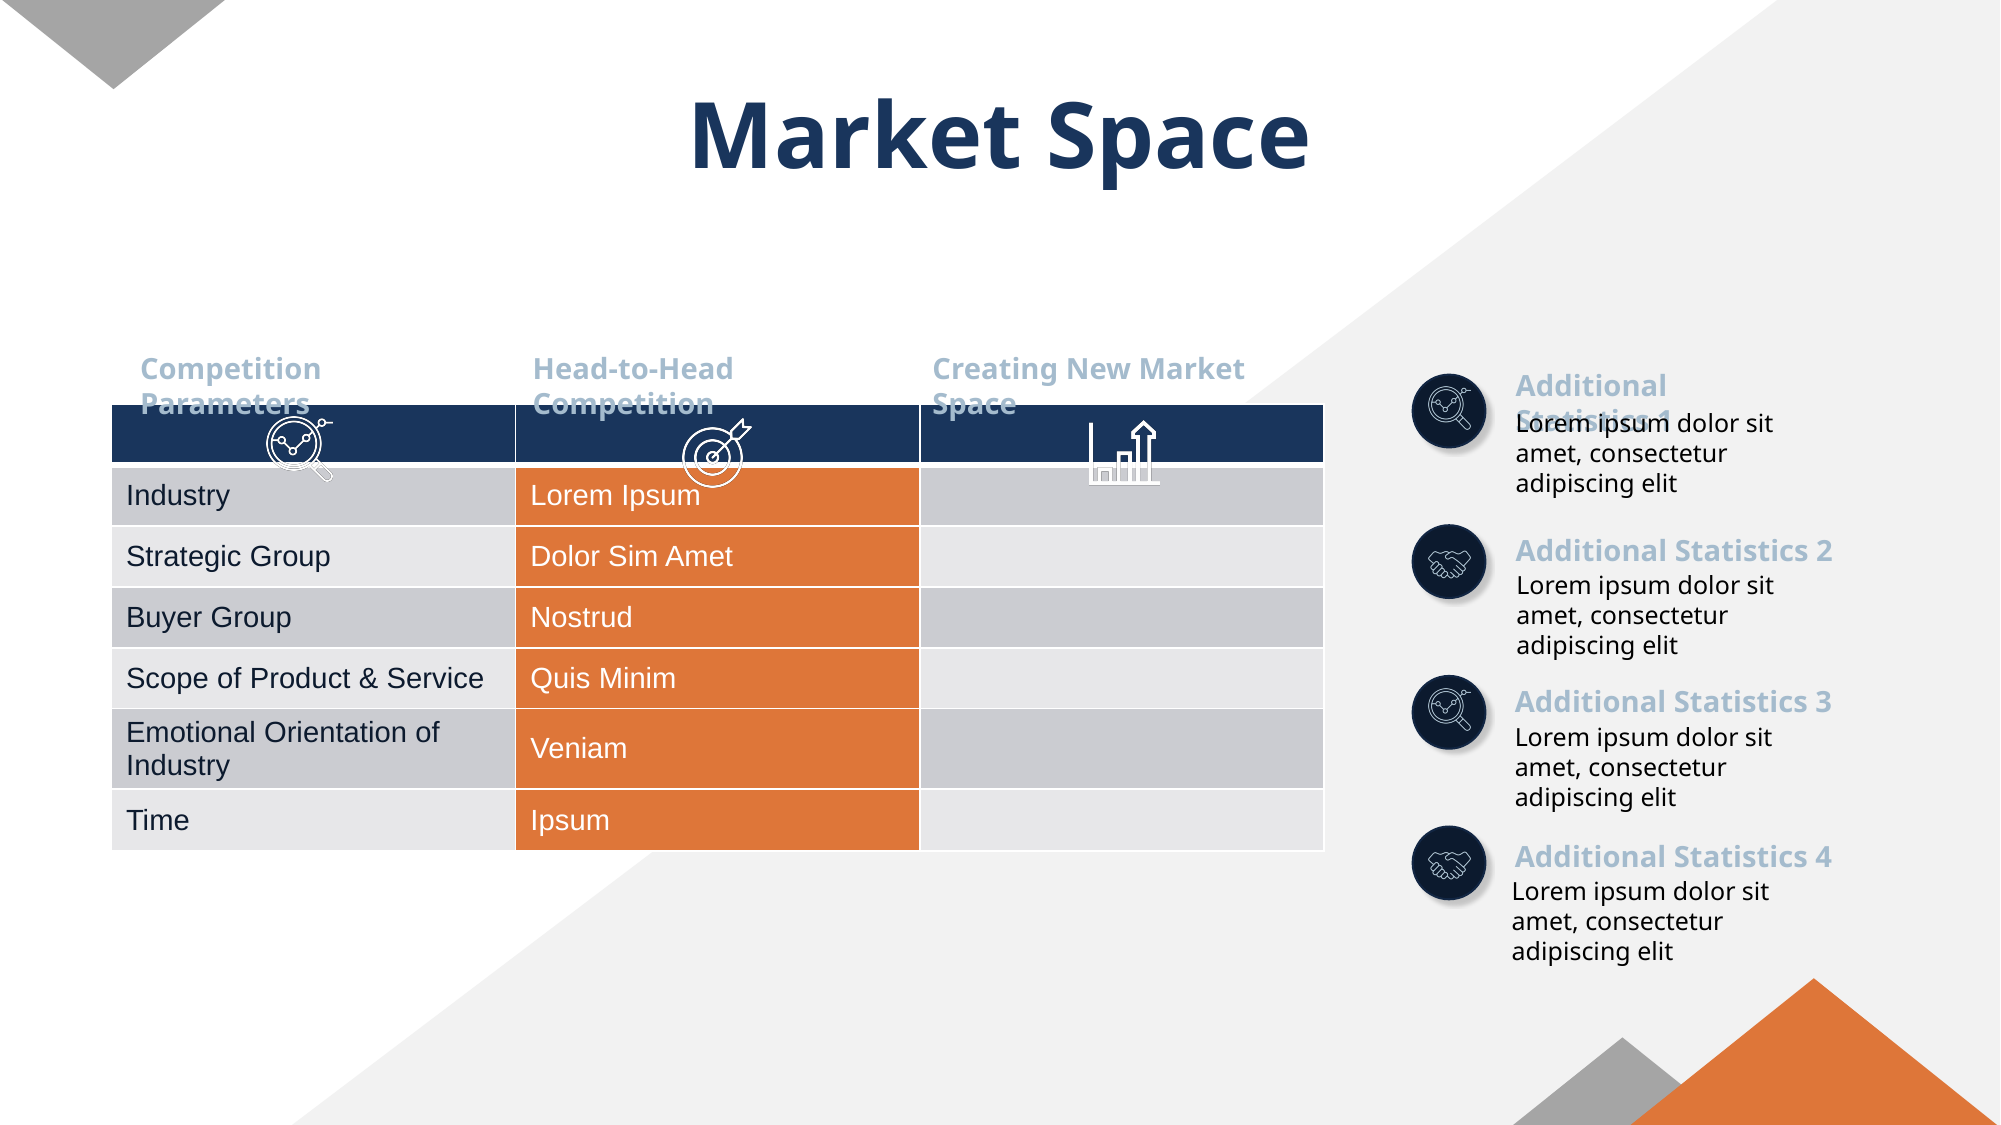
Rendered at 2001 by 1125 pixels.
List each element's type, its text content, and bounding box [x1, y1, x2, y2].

table_cell Buyer Group [112, 588, 515, 647]
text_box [1412, 524, 1486, 599]
table_cell Strategic Group [112, 527, 515, 586]
table_cell Emotional Orientation of Industry [112, 709, 515, 788]
table_cell [921, 468, 1323, 525]
table_header [921, 405, 1323, 462]
table_cell Lorem Ipsum [516, 468, 919, 525]
table_cell Quis Minim [516, 649, 919, 708]
picture [681, 417, 753, 489]
text_box Competition Parameters [124, 343, 493, 394]
text_box Creating New Market Space [917, 343, 1331, 394]
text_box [1412, 675, 1486, 749]
table_header [516, 405, 919, 462]
table_cell [921, 588, 1323, 647]
table_cell Industry [112, 468, 515, 525]
table_cell Scope of Product & Service [112, 649, 515, 708]
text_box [1499, 359, 1863, 882]
table_cell Nostrud [516, 588, 919, 647]
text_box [1412, 826, 1486, 900]
table_cell [921, 527, 1323, 586]
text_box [1412, 374, 1486, 448]
text_box Head-to-Head Competition [517, 343, 917, 394]
table_cell Time [112, 790, 515, 850]
table_cell [921, 790, 1323, 850]
table_cell [921, 649, 1323, 708]
table_cell Veniam [516, 709, 919, 788]
title Market Space [137, 59, 1863, 219]
picture [1089, 417, 1160, 489]
table_cell [921, 709, 1323, 788]
table_cell Ipsum [516, 790, 919, 850]
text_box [1496, 400, 1842, 945]
table_cell Dolor Sim Amet [516, 527, 919, 586]
picture [266, 416, 333, 483]
table_header [112, 405, 515, 462]
